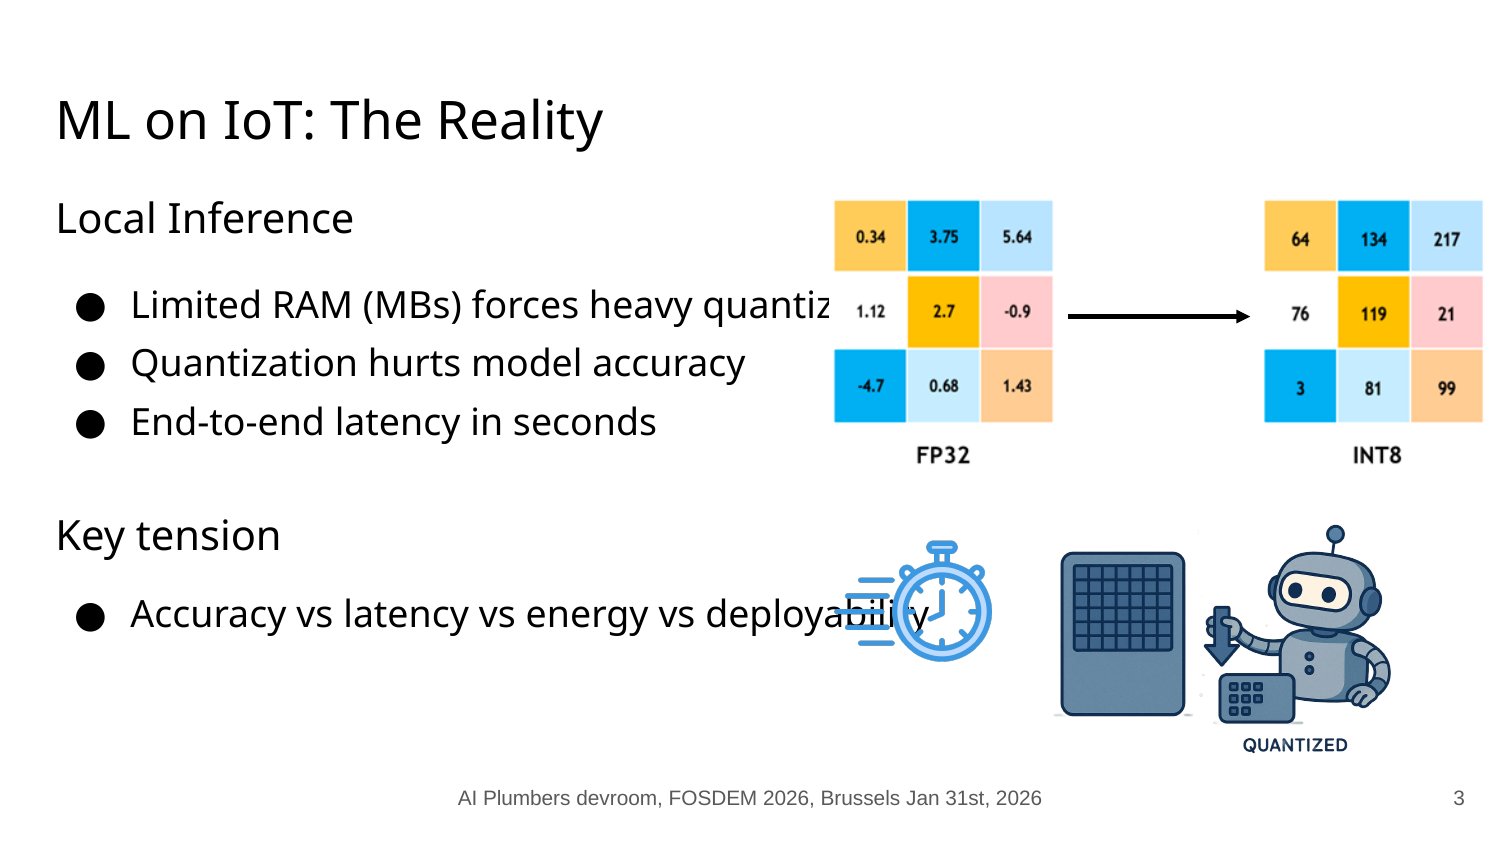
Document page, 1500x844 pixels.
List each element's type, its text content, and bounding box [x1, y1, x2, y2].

picture [1020, 497, 1407, 766]
list Local Inference Limited RAM (MBs) forces heavy quantization Quantization hurts model accuracy End-to-end latency in seconds Key tension Accuracy vs latency vs energy vs deployability [40, 169, 1003, 790]
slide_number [398, 764, 1102, 830]
slide_number ‹#› [1389, 764, 1480, 830]
picture [828, 516, 997, 665]
picture [828, 184, 1488, 478]
title ML on IoT: The Reality [40, 71, 1439, 166]
